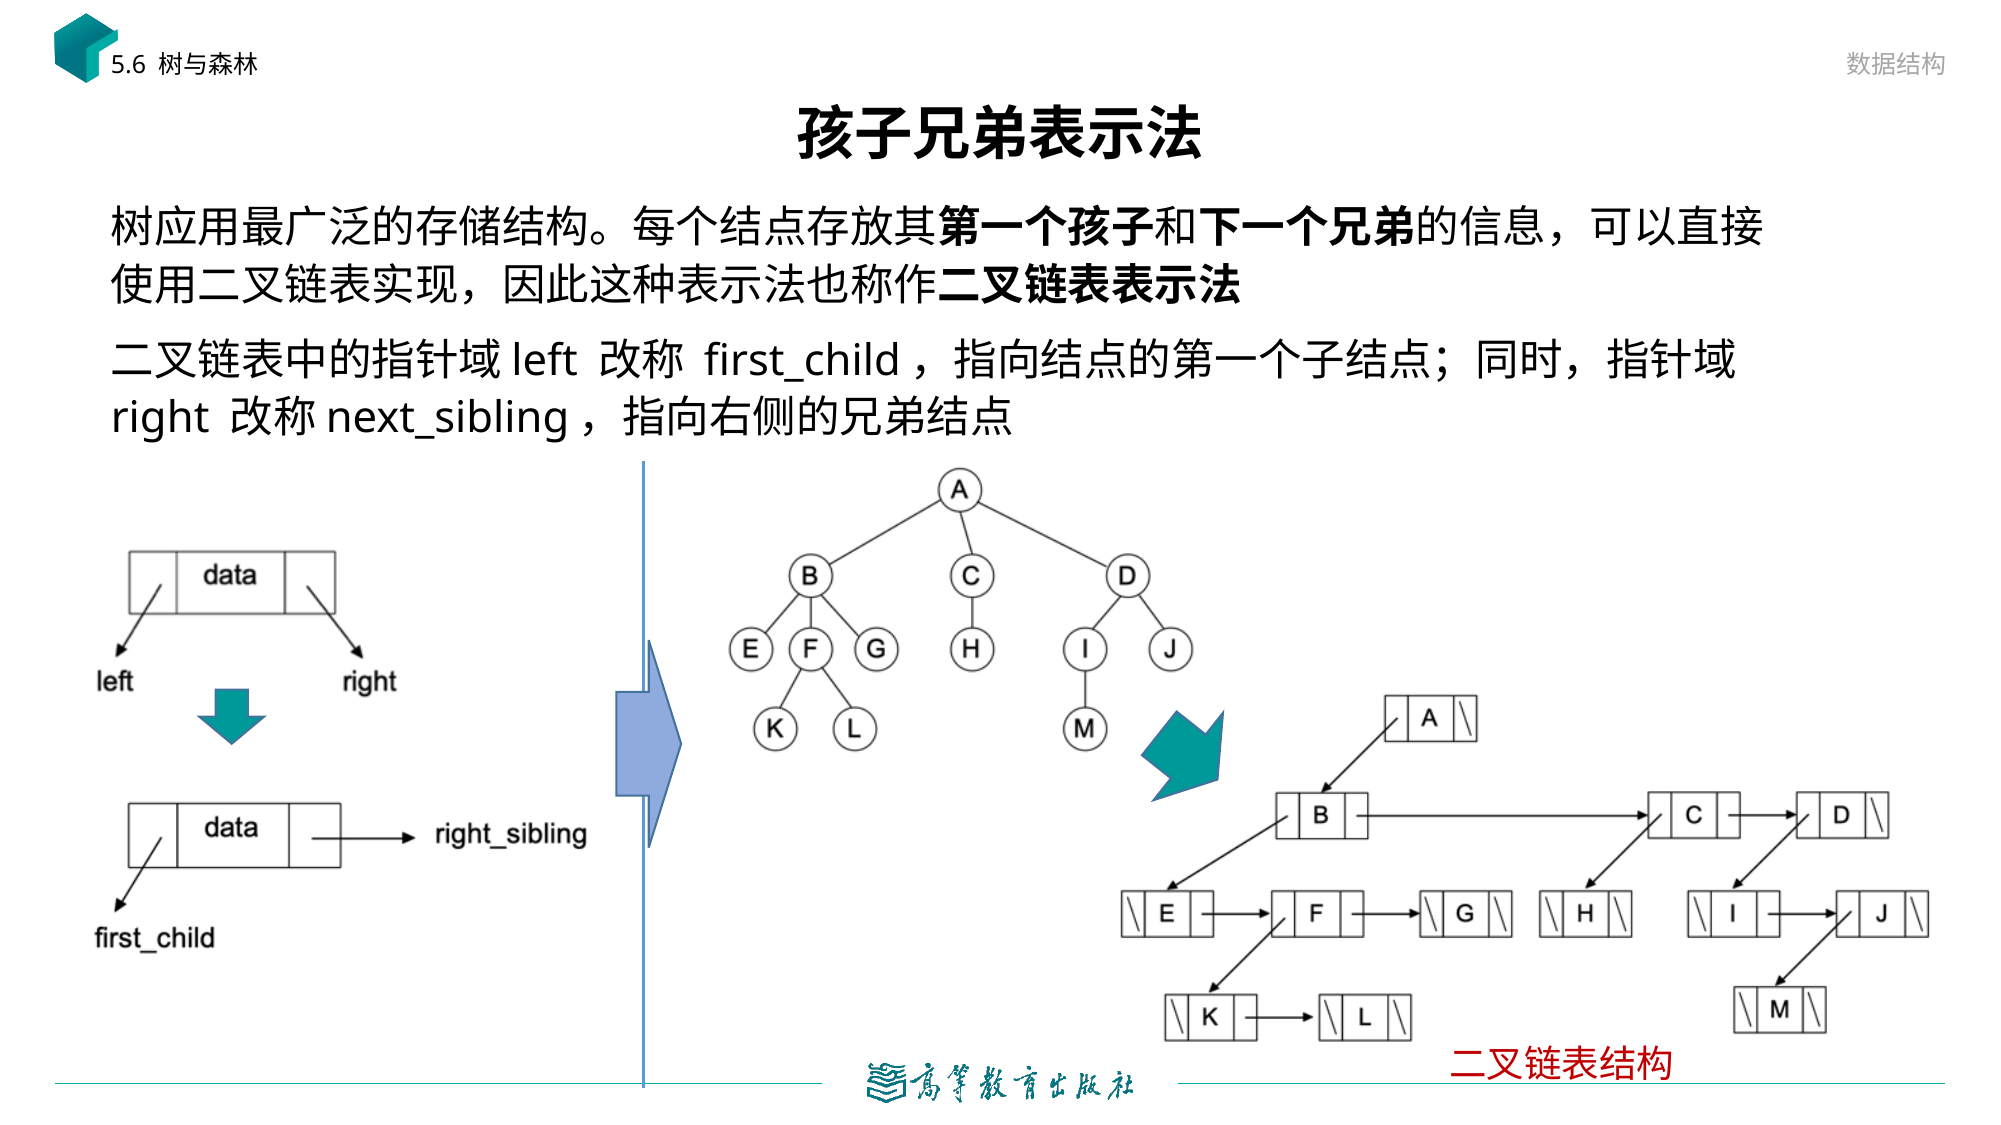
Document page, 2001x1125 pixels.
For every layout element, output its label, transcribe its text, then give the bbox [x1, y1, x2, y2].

text_box [196, 703, 267, 746]
list 数据结构 [1115, 32, 1962, 86]
picture [46, 524, 417, 703]
list 树应用最广泛的存储结构。每个结点存放其第一个孩子和下一个兄弟的信息，可以直接使用二叉链表实现，因此这种表示法也称作二叉链表表示法 二叉链表中的指针域left 改称 first_child，指向结点的第一个子结点；同时，指针域right 改称next_sibling，指向右侧的兄弟结点 [95, 186, 1821, 452]
subtitle 5.6 树与森林 [95, 44, 894, 99]
title 孩子兄弟表示法 [137, 92, 1863, 178]
picture [688, 460, 1952, 1062]
picture [64, 784, 605, 964]
text_box [615, 690, 643, 797]
picture [867, 1063, 1133, 1103]
text_box [644, 639, 683, 848]
text_box 二叉链表结构 [1434, 1062, 1690, 1092]
